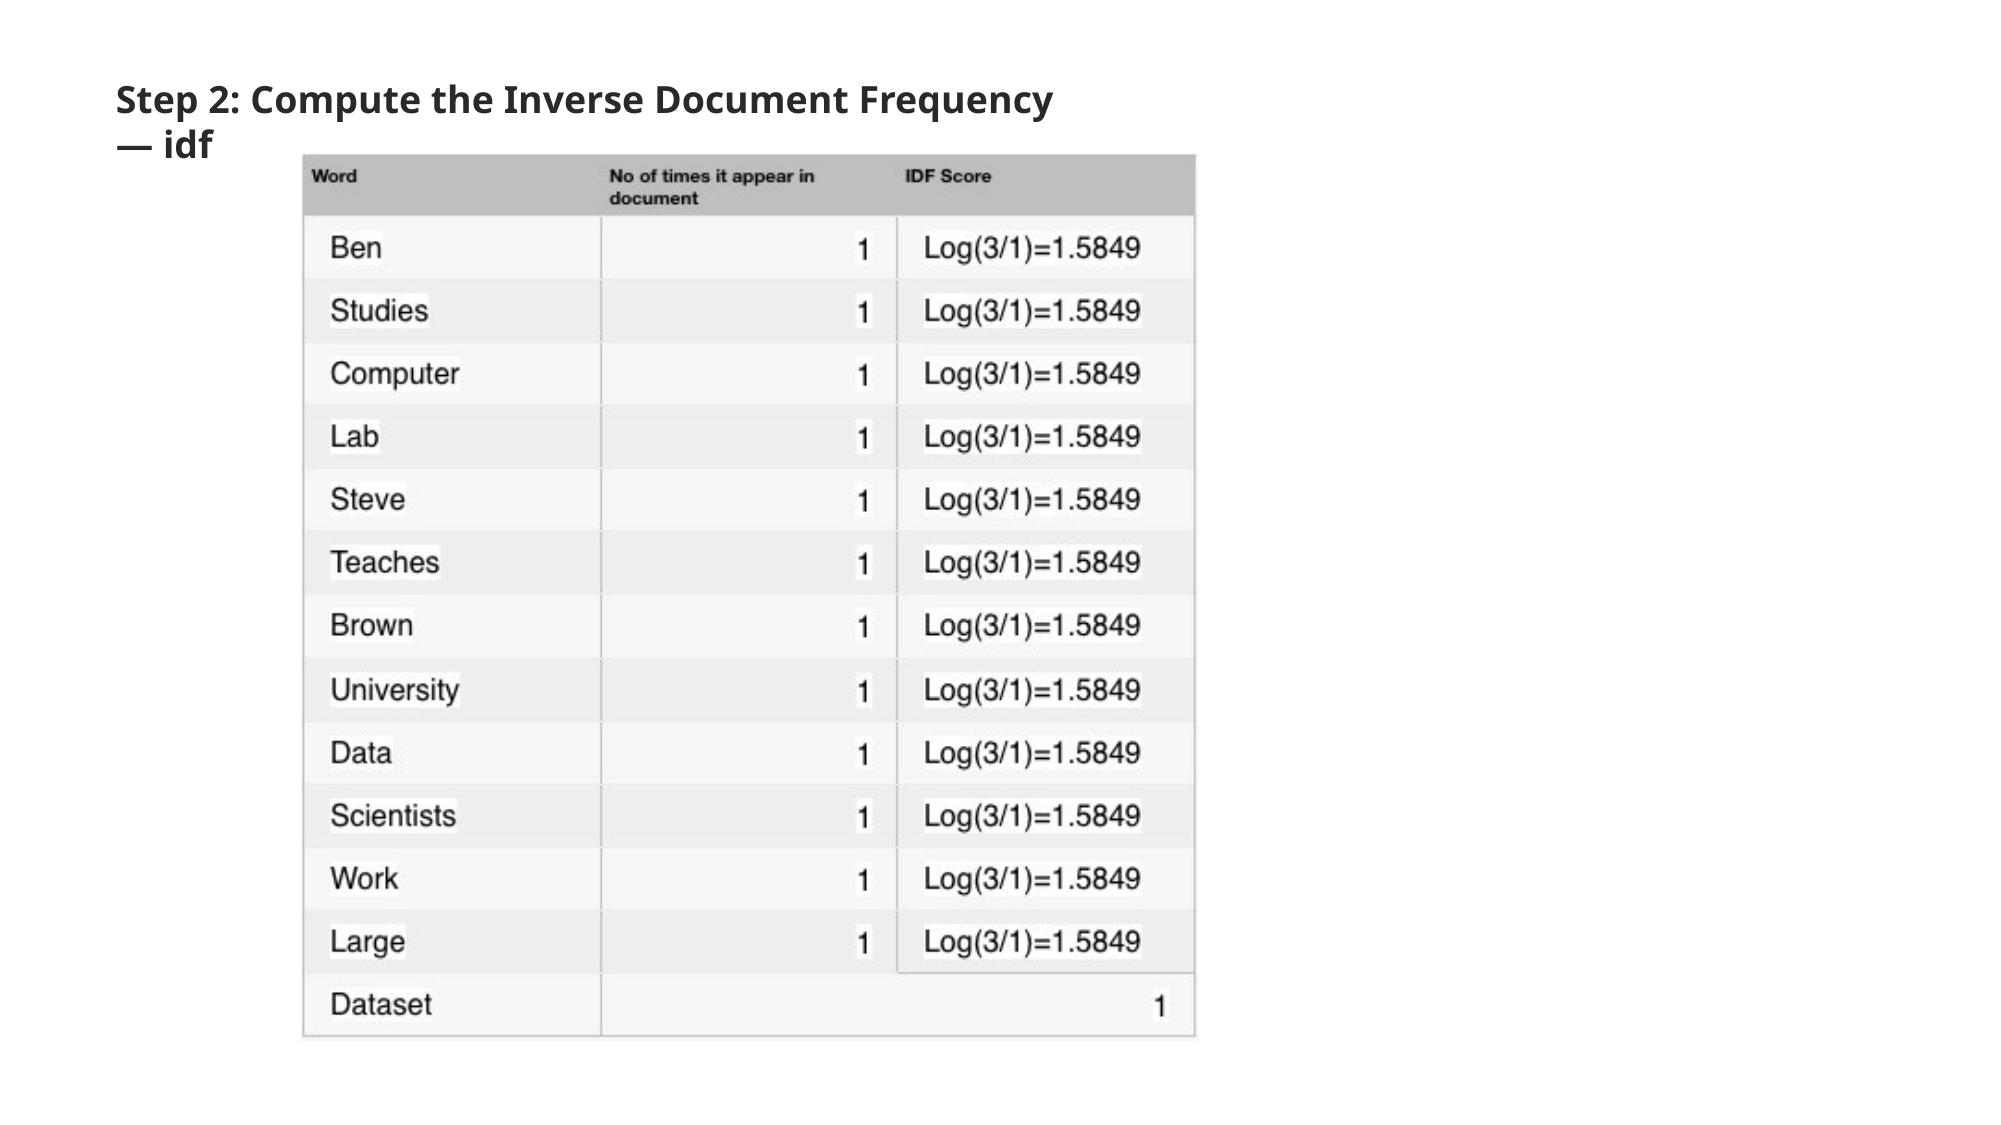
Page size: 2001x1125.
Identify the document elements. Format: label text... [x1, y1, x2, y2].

picture [301, 153, 1198, 1041]
text_box Step 2: Compute the Inverse Document Frequency — idf [101, 68, 1101, 174]
